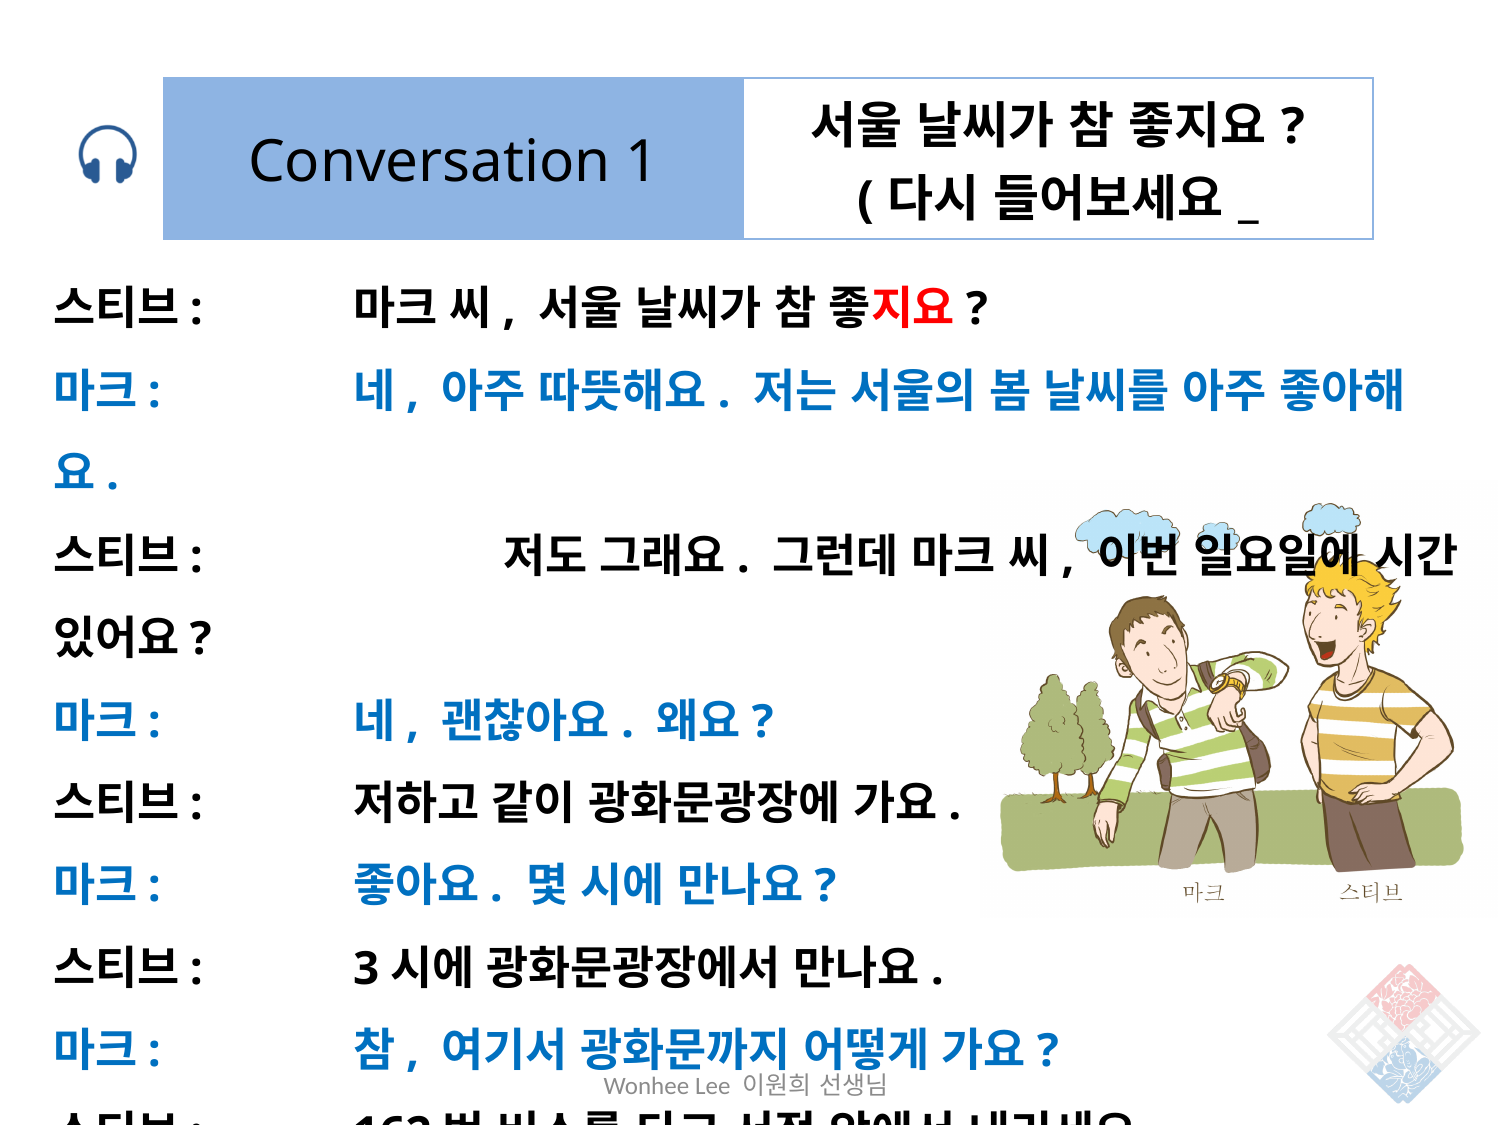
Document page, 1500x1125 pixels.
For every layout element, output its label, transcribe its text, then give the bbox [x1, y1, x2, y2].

picture [980, 480, 1498, 918]
table_header 서울 날씨가 참 좋지요? (다시 들어보세요_ [744, 79, 1372, 238]
table_header Conversation 1 [165, 79, 742, 238]
picture [68, 119, 147, 187]
footer Wonhee Lee 이원희 선생님 [512, 1054, 988, 1115]
text_box 스티브: 마크 씨, 서울 날씨가 참 좋지요? 마크: 네, 아주 따뜻해요. 저는 서울의 봄 날씨를 아주 좋아해요. 스티브: 저도 그래요. 그런데 마크 씨, 이번 일요일에 시간 있어요? 마크: 네, 괜찮아요. 왜요? 스티브: 저하고 같이 광화문광장에 가요. 마크: 좋아요. 몇 시에 만나요? 스티브: 3시에 광화문광장에서 만나요. 마크: 참, 여기서 광화문까지 어떻게 가요? 스티브: 162번 버스를 타고 서점 앞에서 내리세요. 광화문광장은 서점 건너편에 있어요. [38, 244, 1476, 1125]
